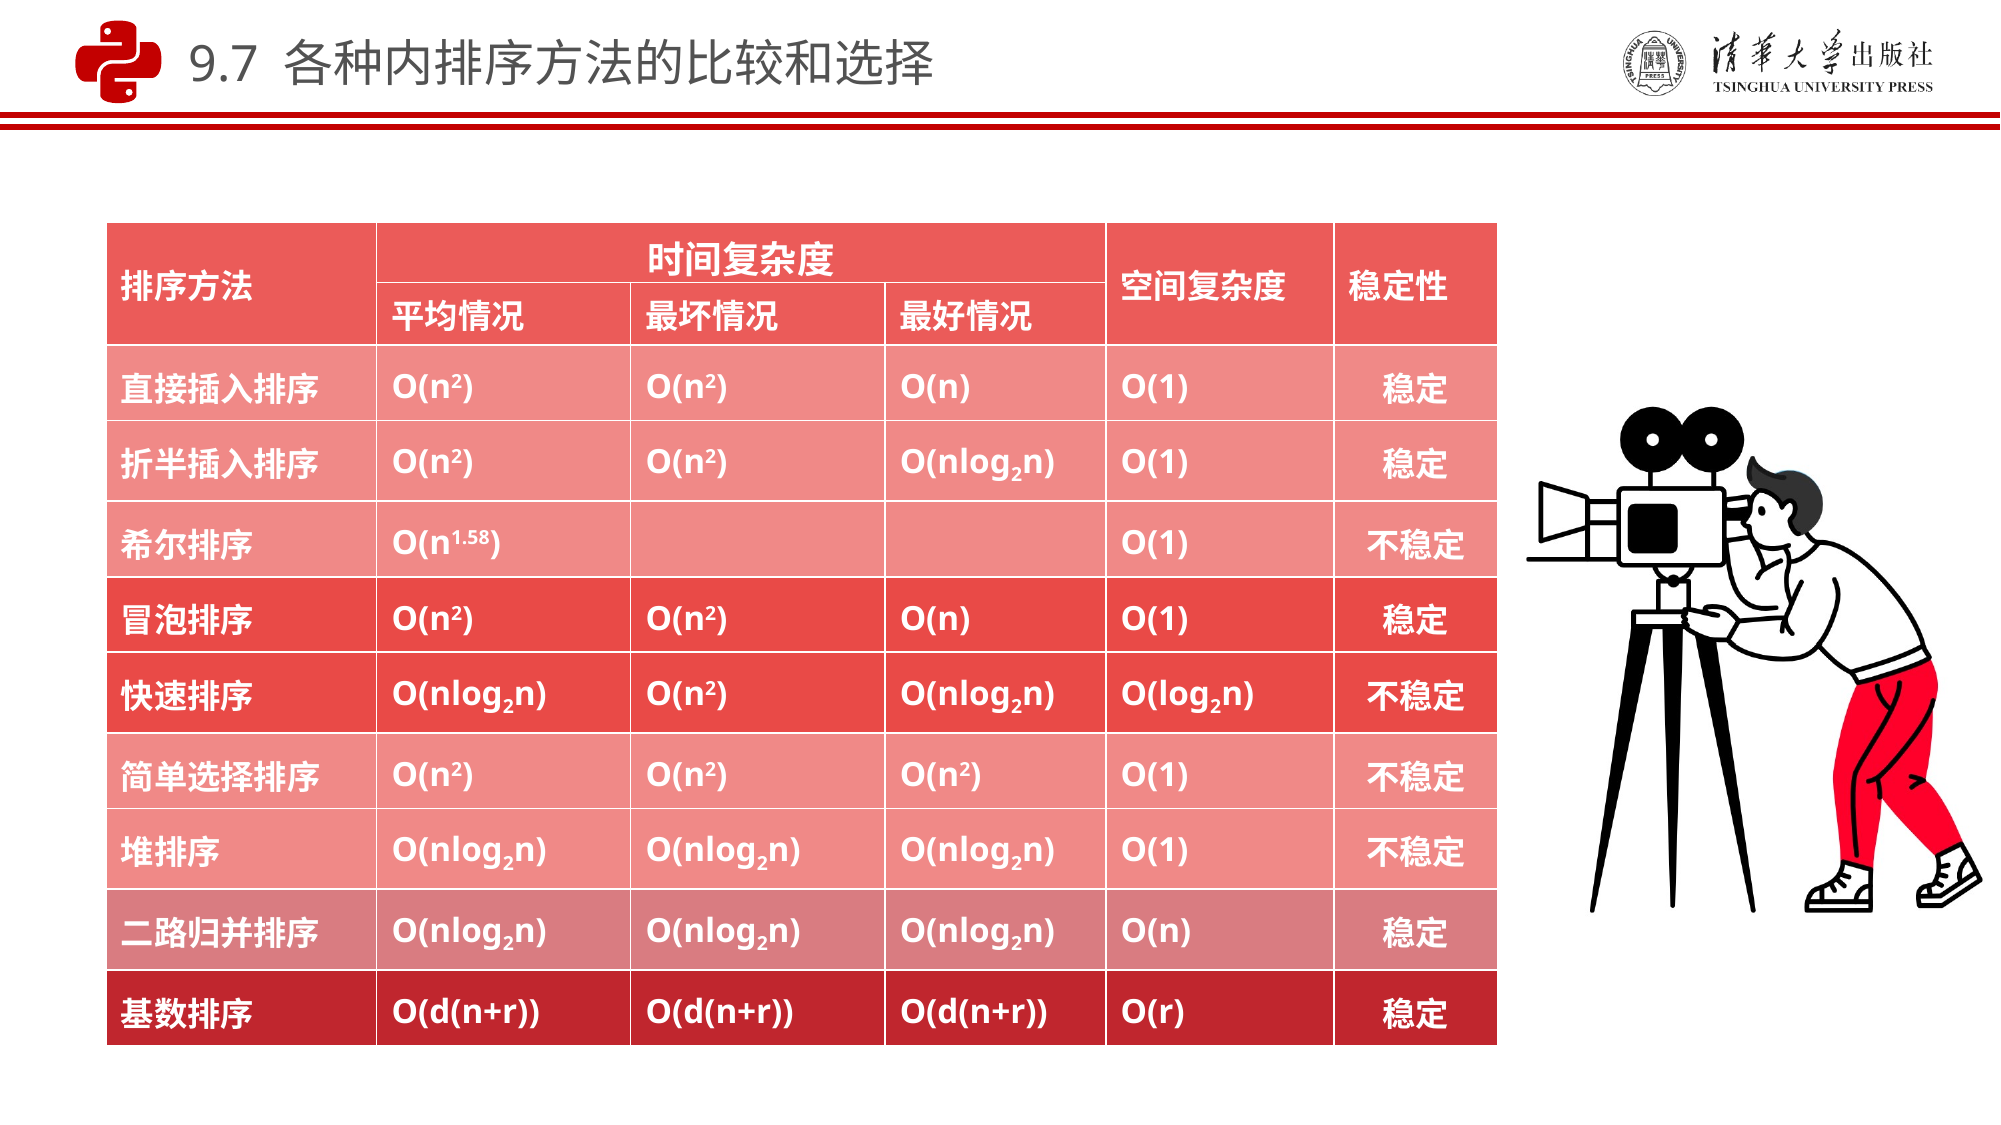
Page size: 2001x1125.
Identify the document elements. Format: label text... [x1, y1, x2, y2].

table_cell 最好情况 [886, 283, 1105, 344]
table_cell 稳定 [1335, 890, 1469, 969]
table_cell 稳定 [1335, 578, 1469, 651]
picture [1469, 261, 2001, 1024]
table_cell [631, 502, 884, 576]
table_cell 简单选择排序 [107, 734, 376, 808]
table_cell 堆排序 [107, 809, 376, 888]
table_cell O(nlog2n) [377, 809, 630, 888]
table_cell 最坏情况 [631, 283, 884, 344]
table_cell O(n1.58) [377, 502, 630, 576]
table_cell O(n2) [631, 653, 884, 732]
table_cell O(1) [1107, 734, 1333, 808]
table_header 空间复杂度 [1107, 223, 1333, 344]
table_cell 不稳定 [1335, 809, 1469, 888]
table_cell O(r) [1107, 971, 1333, 1045]
table_cell O(1) [1107, 421, 1333, 500]
table_cell O(nlog2n) [886, 421, 1105, 500]
table_cell O(d(n+r)) [631, 971, 884, 1045]
table_cell 二路归并排序 [107, 890, 376, 969]
table_cell O(d(n+r)) [377, 971, 630, 1045]
table_cell O(nlog2n) [631, 809, 884, 888]
table_cell O(n2) [377, 578, 630, 651]
table_cell O(n2) [631, 734, 884, 808]
table_cell O(log2n) [1107, 653, 1333, 732]
table_header 排序方法 [107, 223, 376, 344]
table_header 时间复杂度 [377, 223, 1105, 282]
table_cell O(1) [1107, 578, 1333, 651]
table_cell 快速排序 [107, 653, 376, 732]
table_header 稳定性 [1335, 223, 1497, 344]
table_cell 基数排序 [107, 971, 376, 1045]
table_cell O(d(n+r)) [886, 971, 1105, 1045]
table_cell O(n) [1107, 890, 1333, 969]
table_cell O(nlog2n) [377, 890, 630, 969]
table_cell 冒泡排序 [107, 578, 376, 651]
table_cell O(n2) [631, 346, 884, 420]
table_cell 稳定 [1335, 346, 1469, 420]
table_cell [886, 502, 1105, 576]
table_cell 直接插入排序 [107, 346, 376, 420]
table_cell O(n2) [377, 421, 630, 500]
table_cell O(nlog2n) [886, 890, 1105, 969]
table_cell O(nlog2n) [886, 809, 1105, 888]
table_cell 不稳定 [1335, 502, 1469, 576]
text_box 9.7 各种内排序方法的比较和选择 [173, 24, 949, 99]
table_cell 希尔排序 [107, 502, 376, 576]
table_cell 不稳定 [1335, 653, 1469, 732]
table_cell 平均情况 [377, 283, 630, 344]
table_cell O(nlog2n) [886, 653, 1105, 732]
table_cell O(n2) [631, 578, 884, 651]
table_cell O(n2) [377, 734, 630, 808]
table_cell O(1) [1107, 346, 1333, 420]
table_cell 稳定 [1335, 971, 1497, 1045]
table_cell O(n) [886, 578, 1105, 651]
table_cell O(n) [886, 346, 1105, 420]
table_cell O(n2) [377, 346, 630, 420]
table_cell O(n2) [886, 734, 1105, 808]
table_cell 稳定 [1335, 421, 1469, 500]
table_cell O(nlog2n) [631, 890, 884, 969]
table_cell O(n2) [631, 421, 884, 500]
table_cell O(1) [1107, 502, 1333, 576]
table_cell O(1) [1107, 809, 1333, 888]
table_cell 折半插入排序 [107, 421, 376, 500]
table_cell O(nlog2n) [377, 653, 630, 732]
table_cell 不稳定 [1335, 734, 1469, 808]
